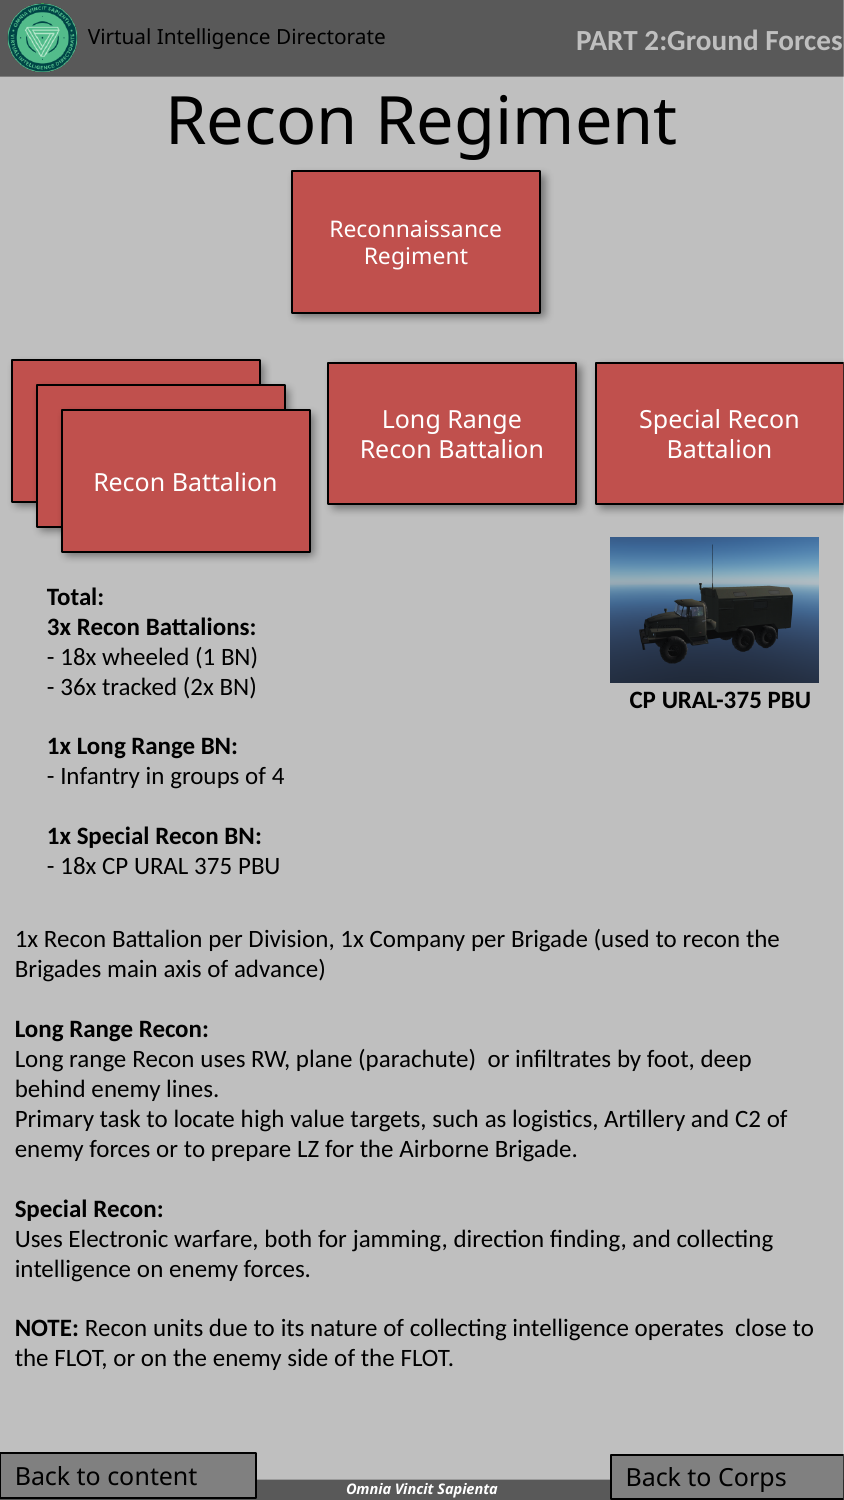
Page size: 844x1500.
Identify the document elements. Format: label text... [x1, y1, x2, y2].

text_box PART 2:Ground Forces [551, 0, 844, 77]
text_box Back to content [0, 1453, 257, 1498]
text_box Long Range Recon Battalion [326, 361, 578, 506]
text_box Back to Corps [610, 1454, 844, 1500]
text_box 1x Recon Battalion per Division, 1x Company per Brigade (used to recon the Brigades main axis of advance) Long Range Recon: Long range Recon uses RW, plane (parachute) or infiltrates by foot, deep behind enemy lines. Primary task to locate high value targets, such as logistics, Artillery and C2 of enemy forces or to prepare LZ for the Airborne Brigade. Special Recon: Uses Electronic warfare, both for jamming, direction finding, and collecting intelligence on enemy forces. NOTE: Recon units due to its nature of collecting intelligence operates close to the FLOT, or on the enemy side of the FLOT. [0, 915, 844, 1380]
text_box Reconissance Battalion [35, 383, 287, 529]
title Recon Regiment [0, 76, 844, 160]
text_box CP URAL-375 PBU [604, 675, 837, 721]
text_box Reconissance Battalion [10, 358, 262, 504]
picture [610, 537, 820, 684]
text_box Special Recon Battalion [594, 361, 844, 506]
text_box Recon Battalion [60, 408, 312, 554]
text_box Total: 3x Recon Battalions: - 18x wheeled (1 BN) - 36x tracked (2x BN) 1x Long Range BN: - Infantry in groups of 4 1x Special Recon BN: - 18x CP URAL 375 PBU [32, 572, 314, 887]
picture [1, 1, 82, 74]
text_box Reconnaissance Regiment [290, 169, 542, 315]
